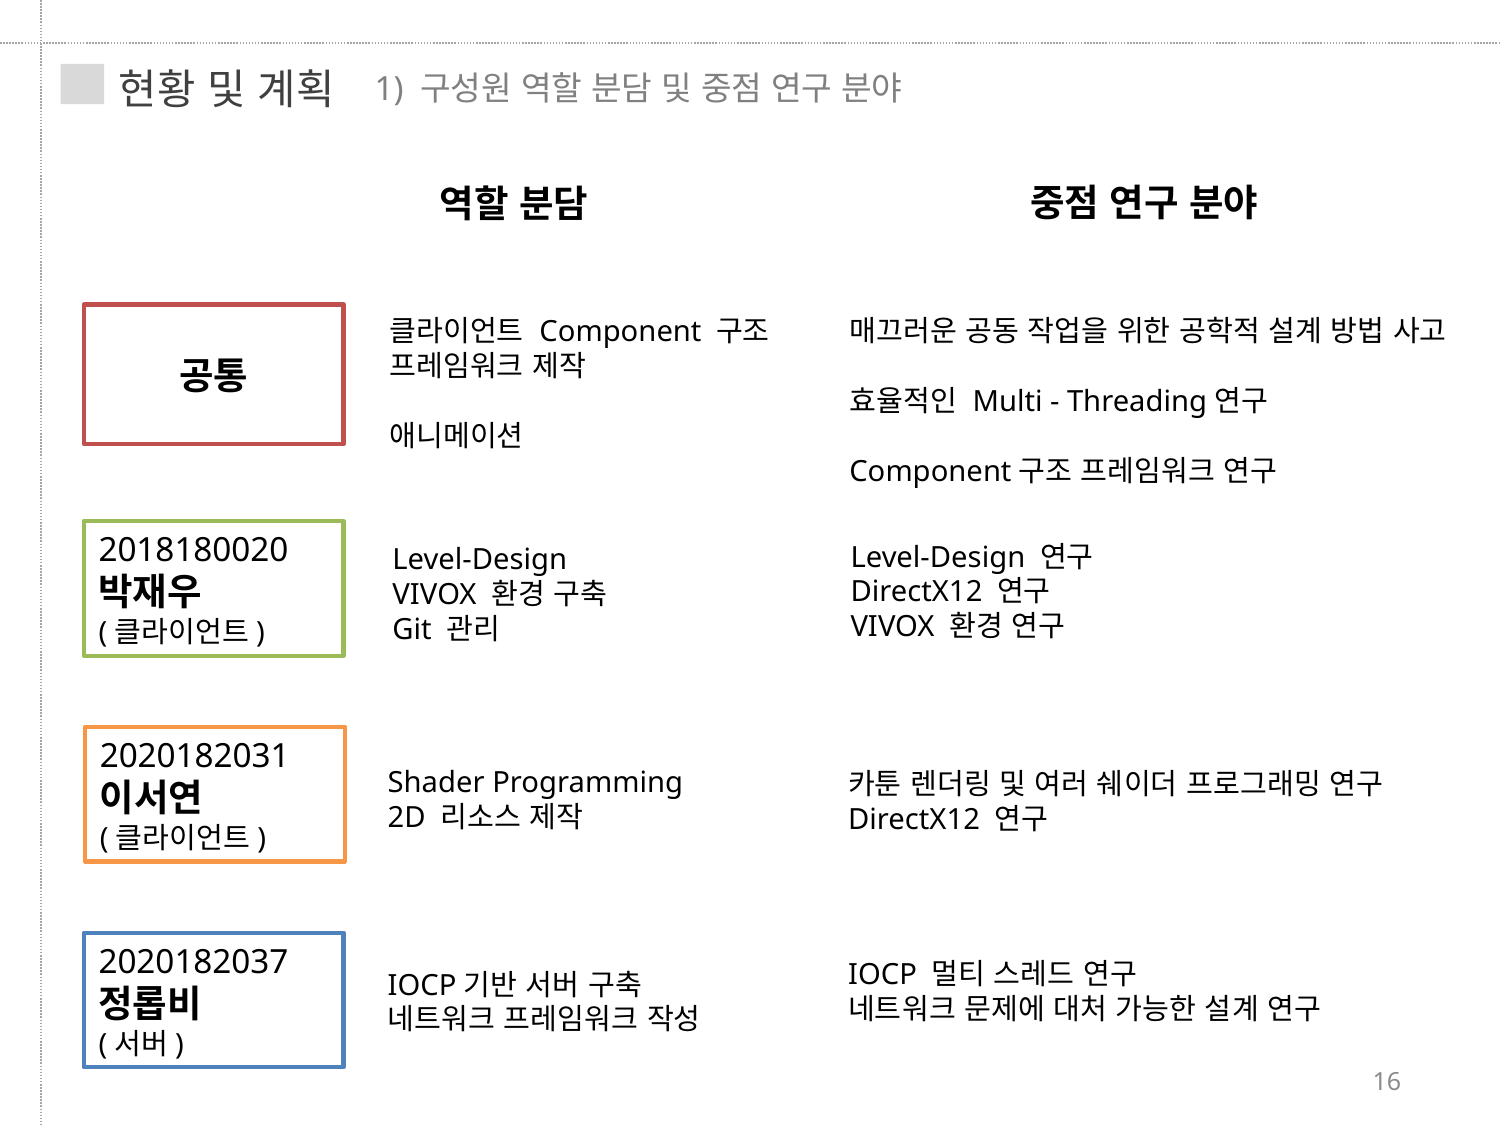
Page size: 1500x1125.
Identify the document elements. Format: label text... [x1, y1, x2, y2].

text_box 중점 연구 분야 [1015, 171, 1441, 232]
text_box IOCP기반 서버 구축 네트워크 프레임워크 작성 [372, 958, 1384, 1044]
text_box [59, 62, 104, 106]
text_box IOCP 멀티 스레드 연구 네트워크 문제에 대처 가능한 설계 연구 [833, 947, 1500, 1033]
text_box 2020182031 이서연 (클라이언트) [83, 725, 347, 864]
text_box 현황 및 계획 [104, 55, 396, 120]
text_box Shader Programming 2D 리소스 제작 [372, 755, 1384, 841]
text_box 매끄러운 공동 작업을 위한 공학적 설계 방법 사고 효율적인 Multi - Threading연구 Component구조 프레임워크 연구 [834, 304, 1500, 495]
slide_number 16 [1066, 1052, 1417, 1113]
text_box Level-Design VIVOX 환경 구축 Git 관리 [377, 532, 835, 653]
text_box 공통 [82, 302, 346, 446]
text_box 1) 구성원 역할 분담 및 중점 연구 분야 [359, 60, 1223, 115]
text_box 2018180020 박재우 (클라이언트) [82, 519, 346, 658]
text_box 카툰 렌더링 및 여러 쉐이더 프로그래밍 연구 DirectX12 연구 [833, 758, 1500, 878]
text_box 2020182037 정롭비 (서버) [82, 931, 346, 1069]
text_box 클라이언트 Component 구조 프레임워크 제작 애니메이션 [374, 304, 1386, 505]
text_box 역할 분담 [425, 172, 792, 233]
text_box Level-Design 연구 DirectX12 연구 VIVOX 환경 연구 [835, 530, 1500, 685]
